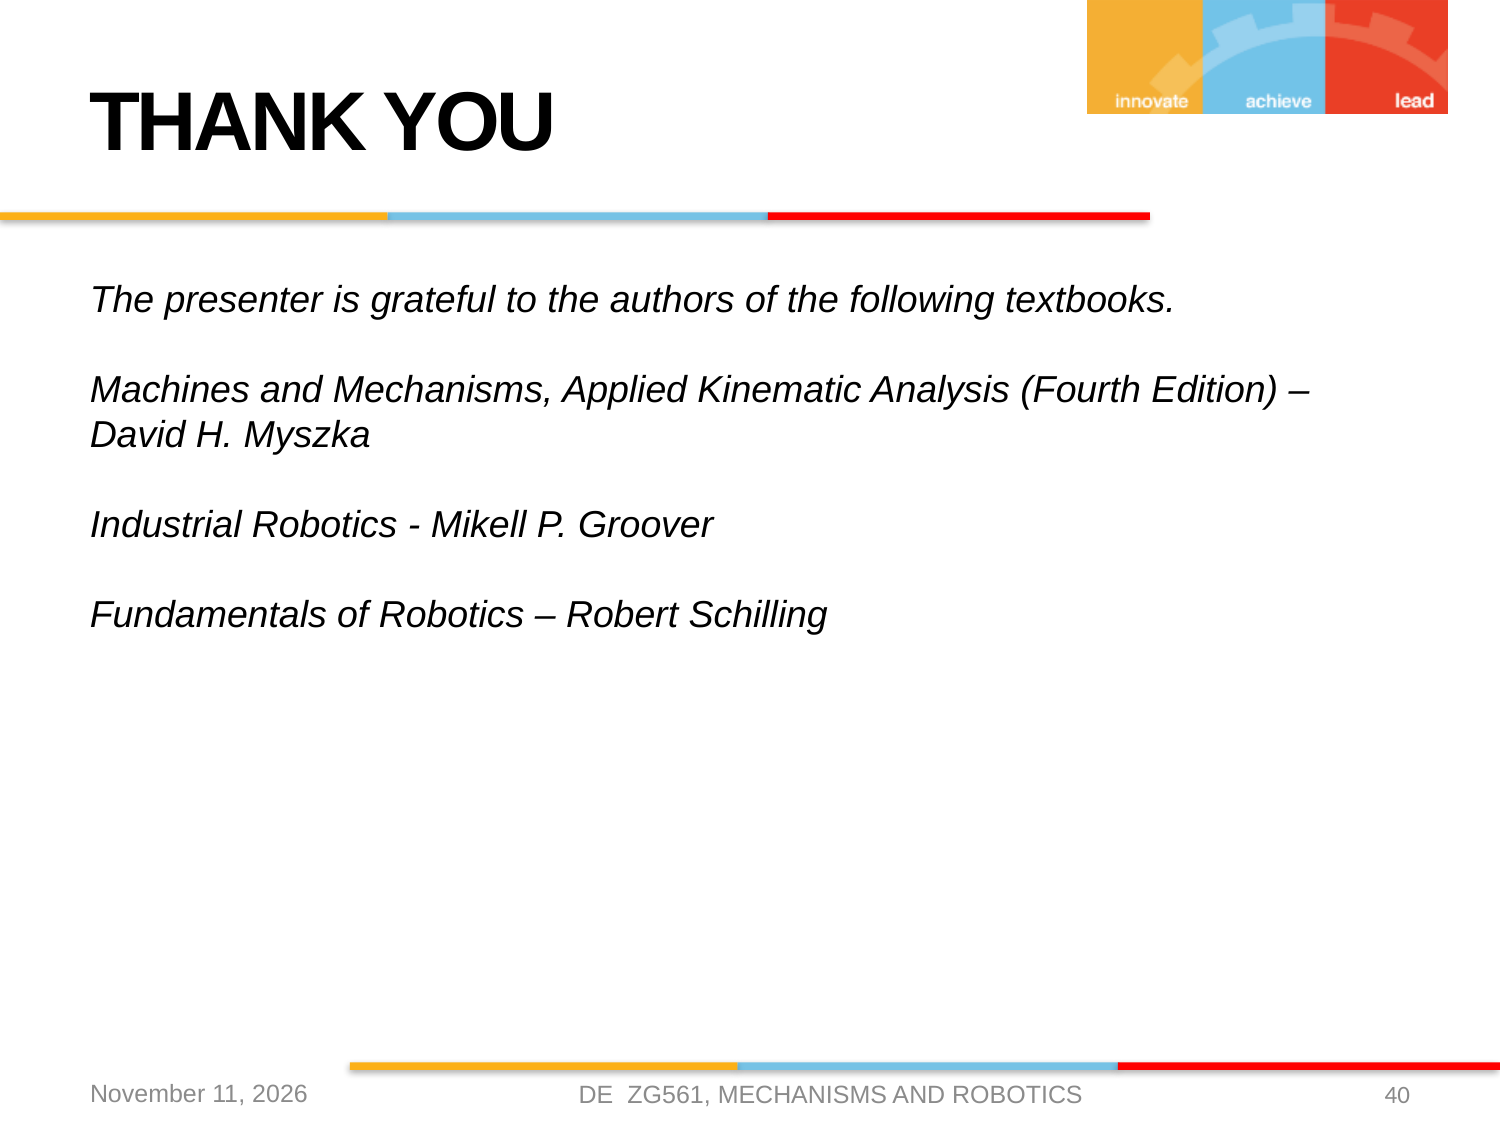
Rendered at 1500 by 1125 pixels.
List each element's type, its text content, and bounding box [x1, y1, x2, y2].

slide_number 40 [1250, 1062, 1425, 1125]
title THANK YOU [74, 42, 843, 192]
text_box The presenter is grateful to the authors of the following textbooks. Machines and Mechanisms, Applied Kinematic Analysis (Fourth Edition) – David H. Myszka Industrial Robotics - Mikell P. Groover Fundamentals of Robotics – Robert Schilling [74, 267, 1400, 777]
footer DE ZG561, MECHANISMS AND ROBOTICS [474, 1062, 1188, 1125]
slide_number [75, 1062, 425, 1123]
picture [1087, 0, 1448, 114]
